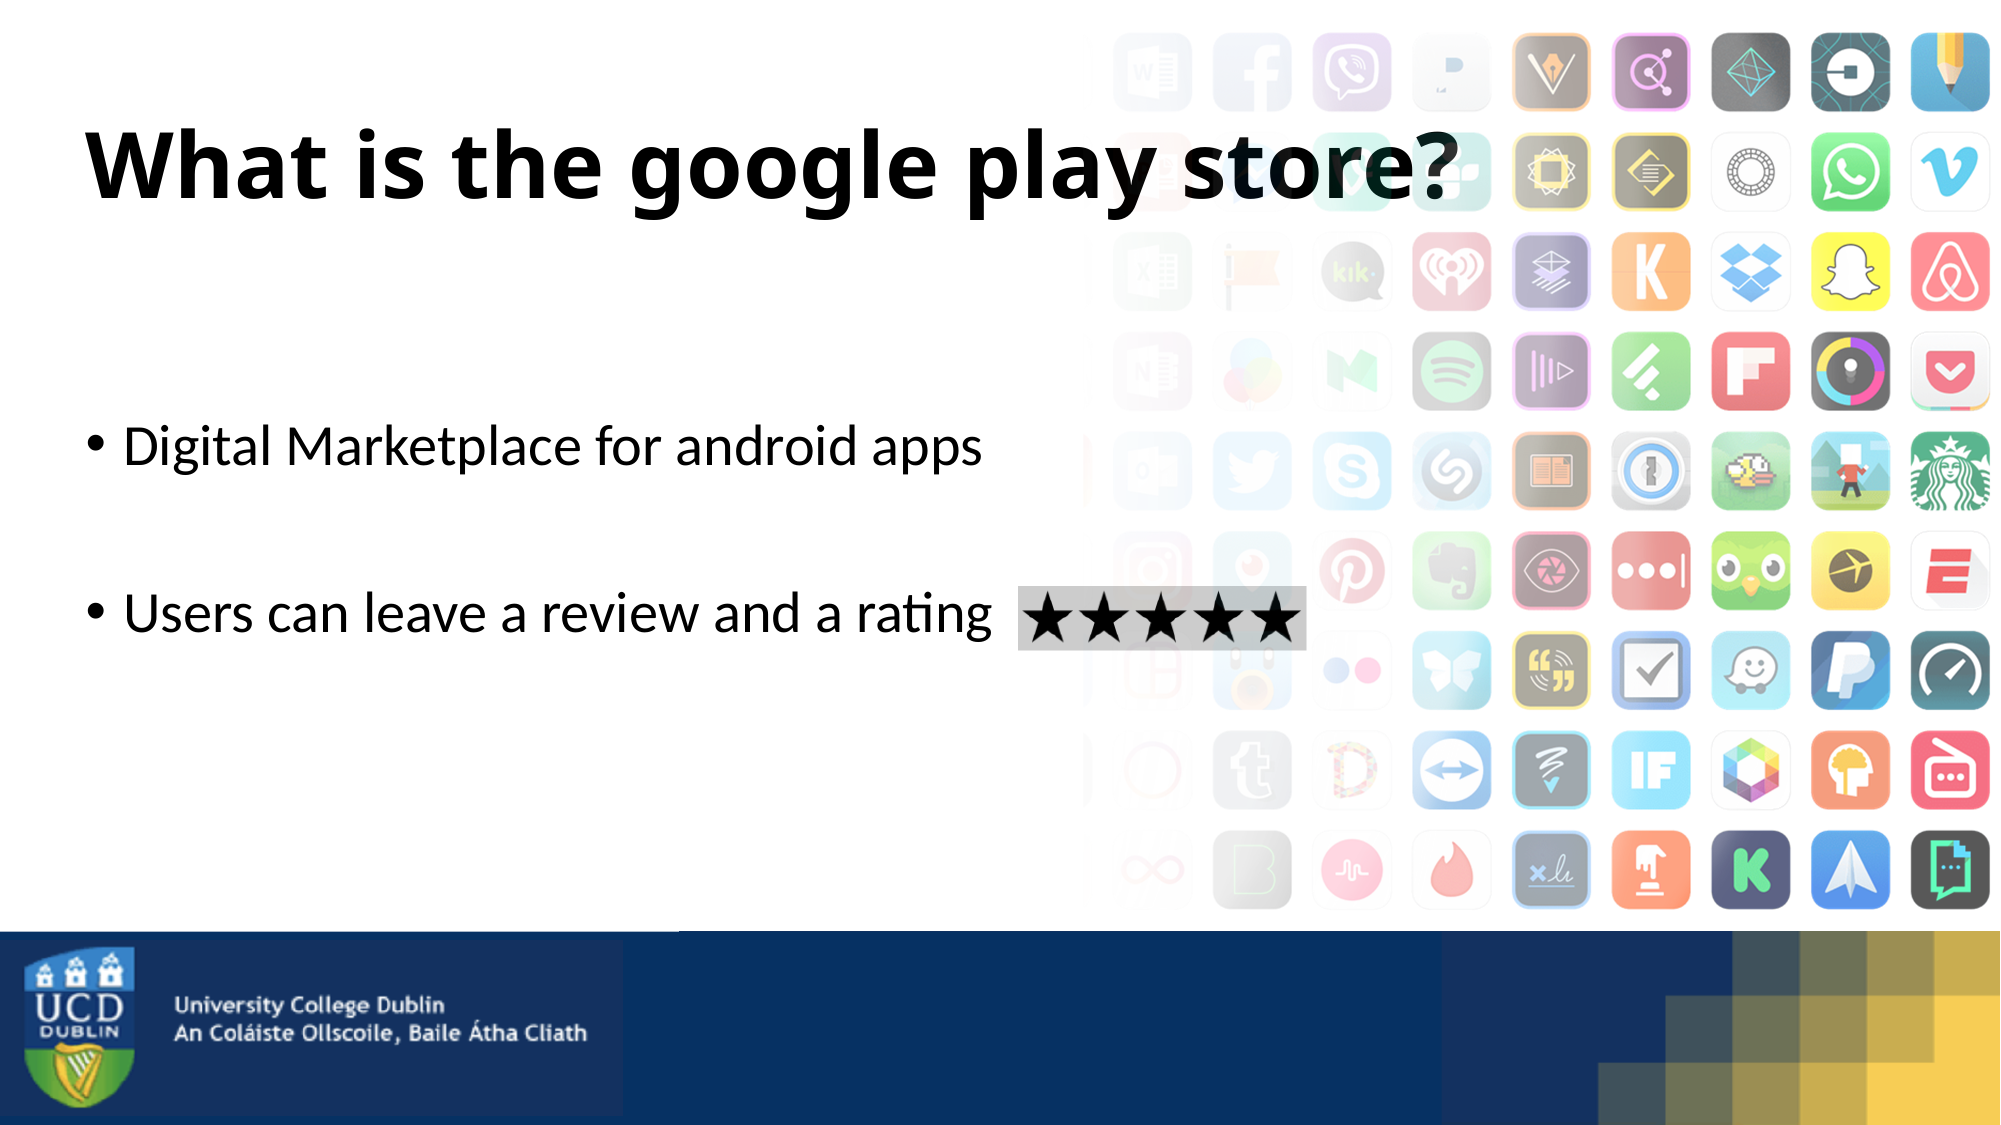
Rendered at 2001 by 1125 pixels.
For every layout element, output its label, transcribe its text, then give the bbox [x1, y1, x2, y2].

picture [0, 0, 2000, 1125]
list Digital Marketplace for android apps Users can leave a review and a rating [70, 407, 588, 919]
title What is the google play store? [70, 59, 588, 278]
